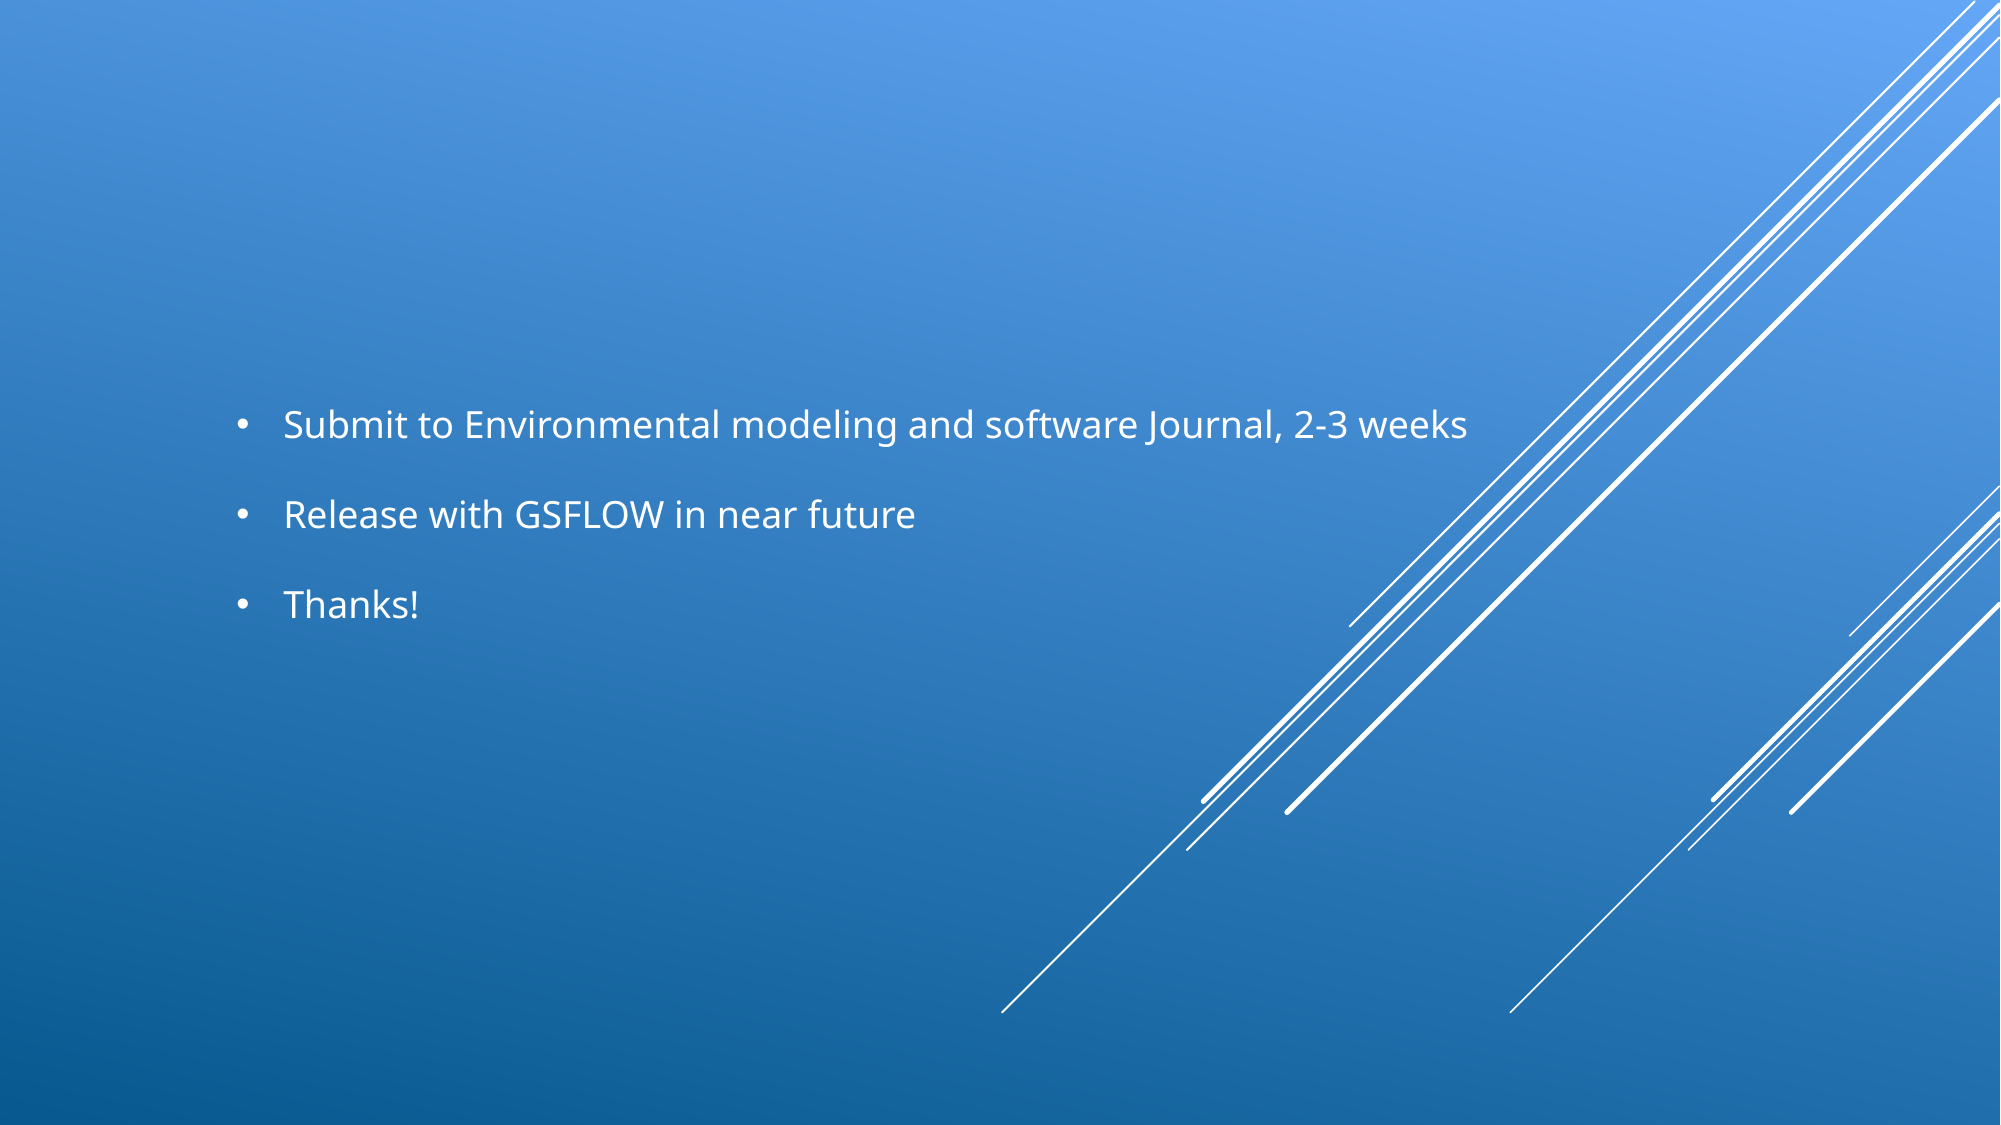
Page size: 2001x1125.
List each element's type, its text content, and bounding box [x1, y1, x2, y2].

text_box Submit to Environmental modeling and software Journal, 2-3 weeks Release with GSFLOW in near future Thanks! [221, 393, 1485, 724]
